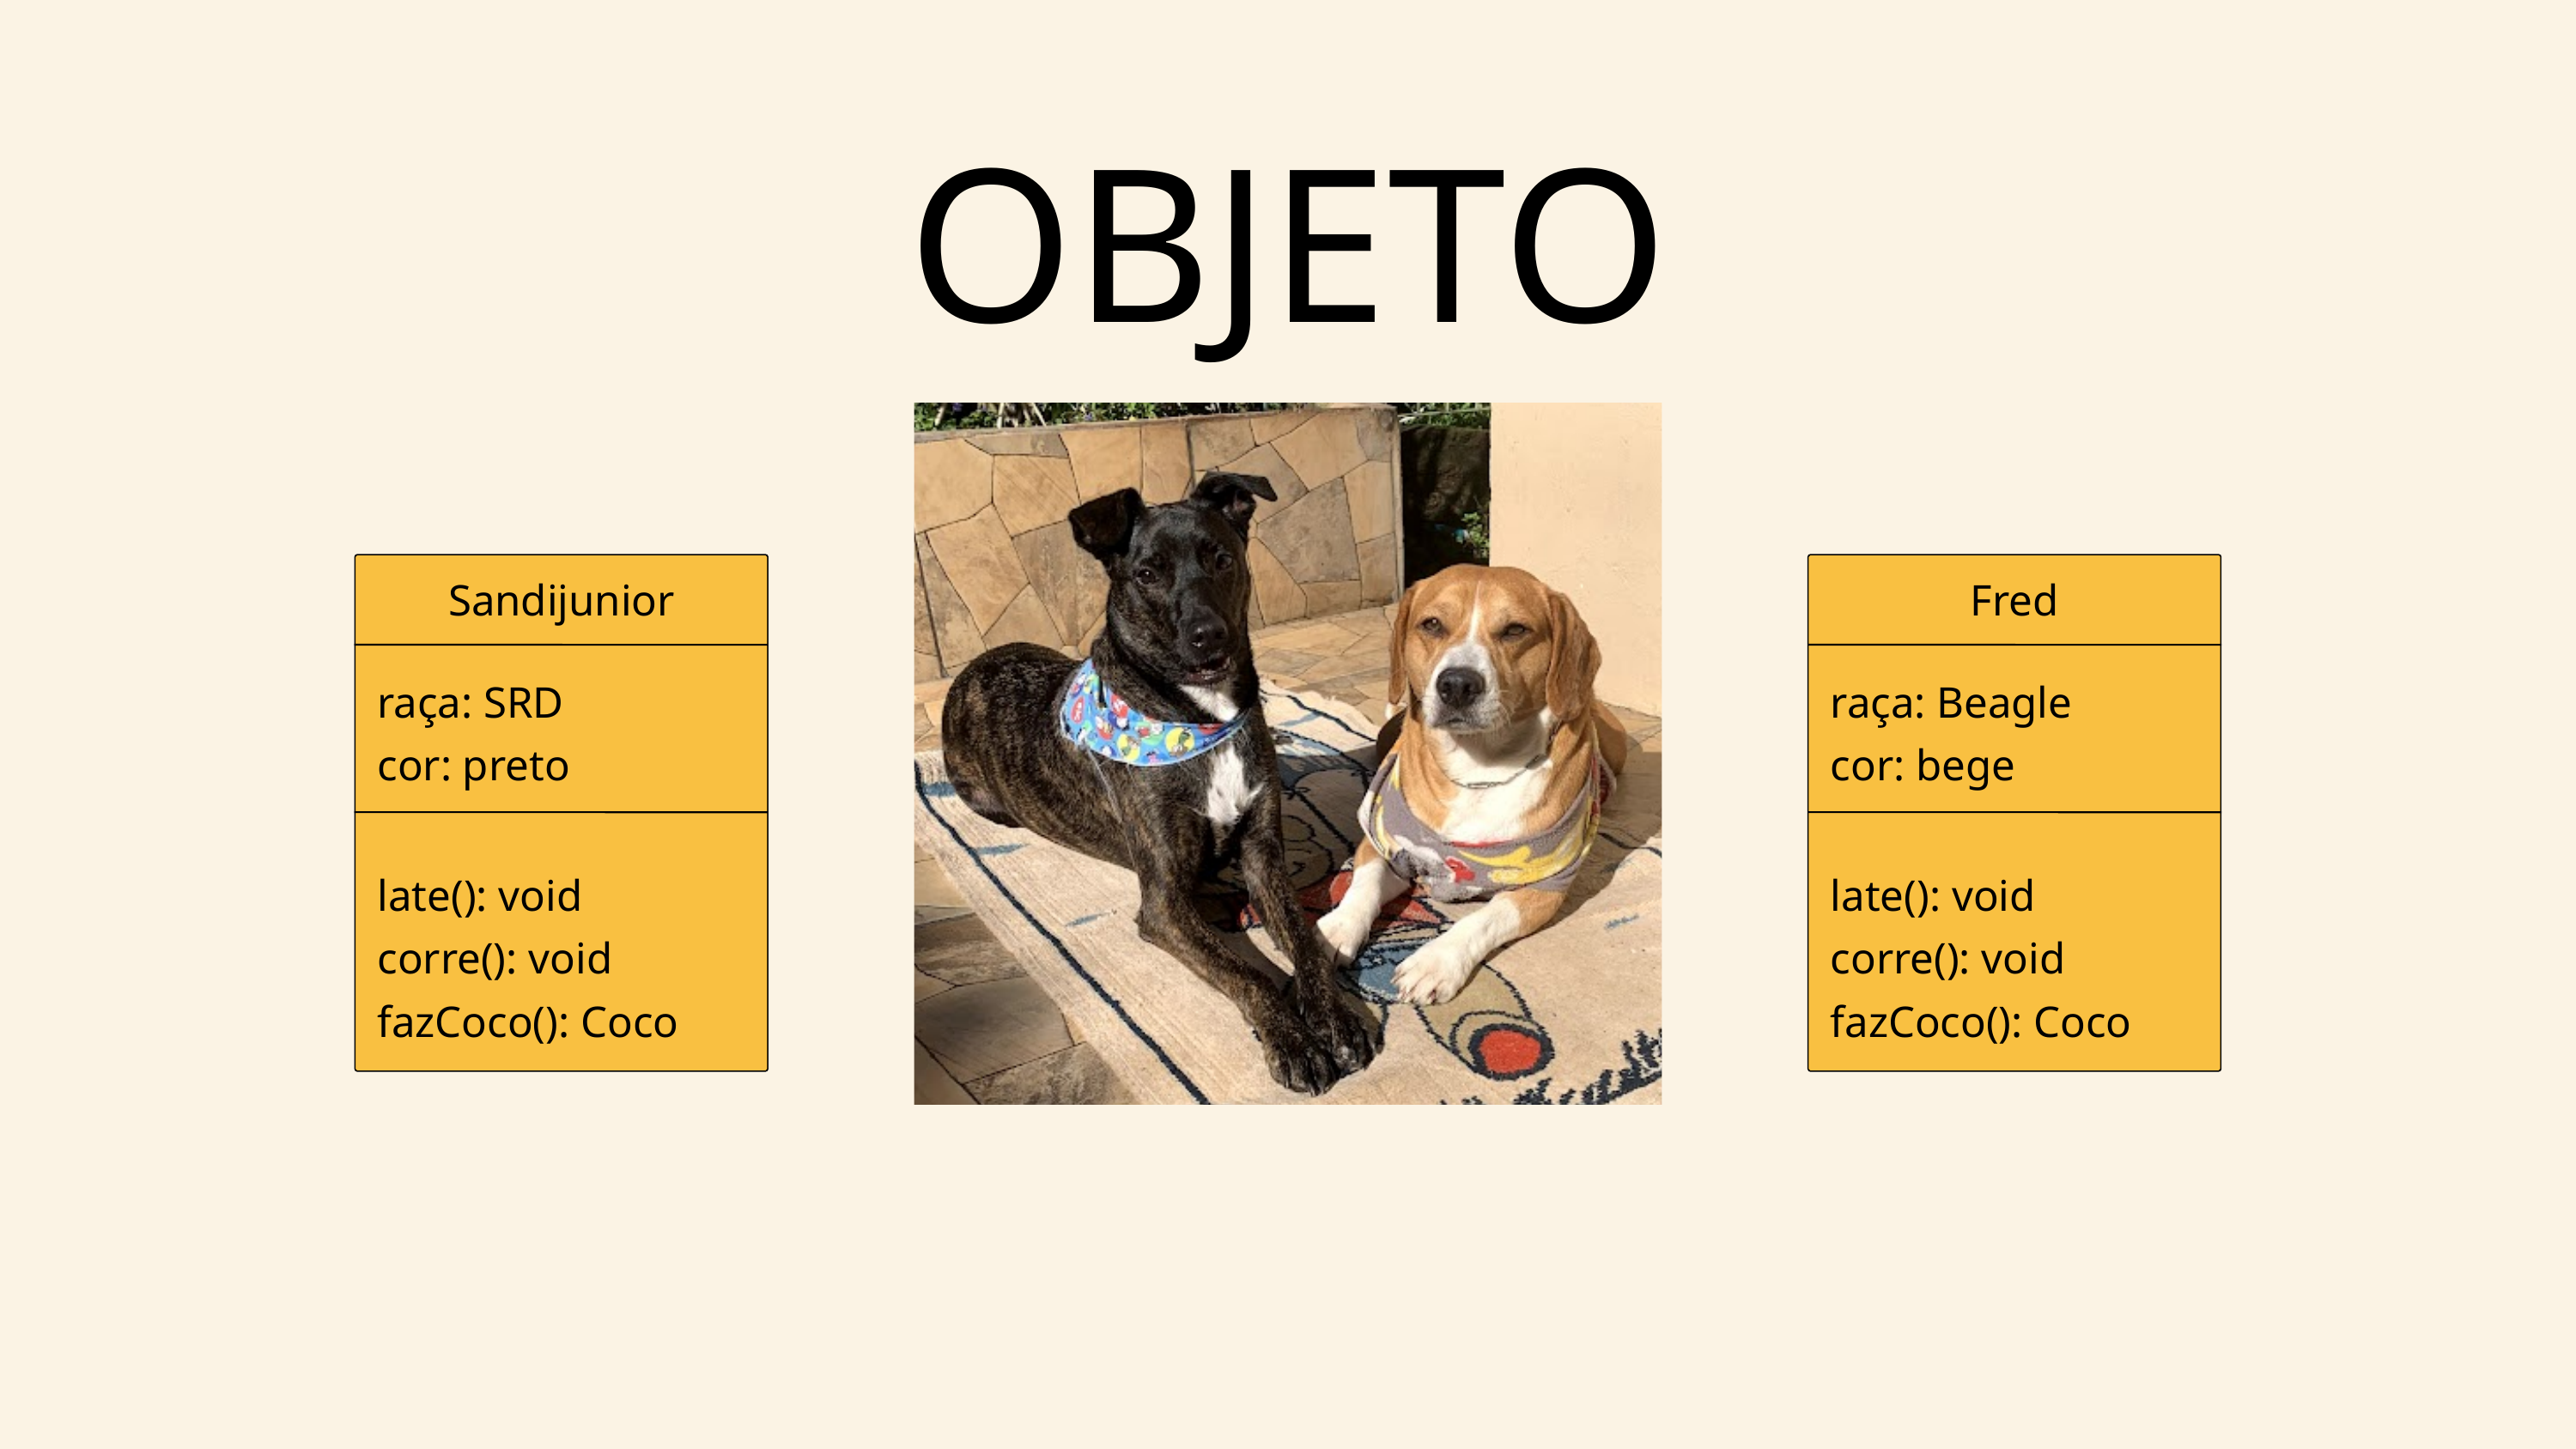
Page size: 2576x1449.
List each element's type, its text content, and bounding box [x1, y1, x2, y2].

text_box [354, 554, 769, 1072]
picture [914, 402, 1662, 1105]
text_box OBJETO [687, 152, 1889, 366]
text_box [1807, 554, 2222, 1072]
